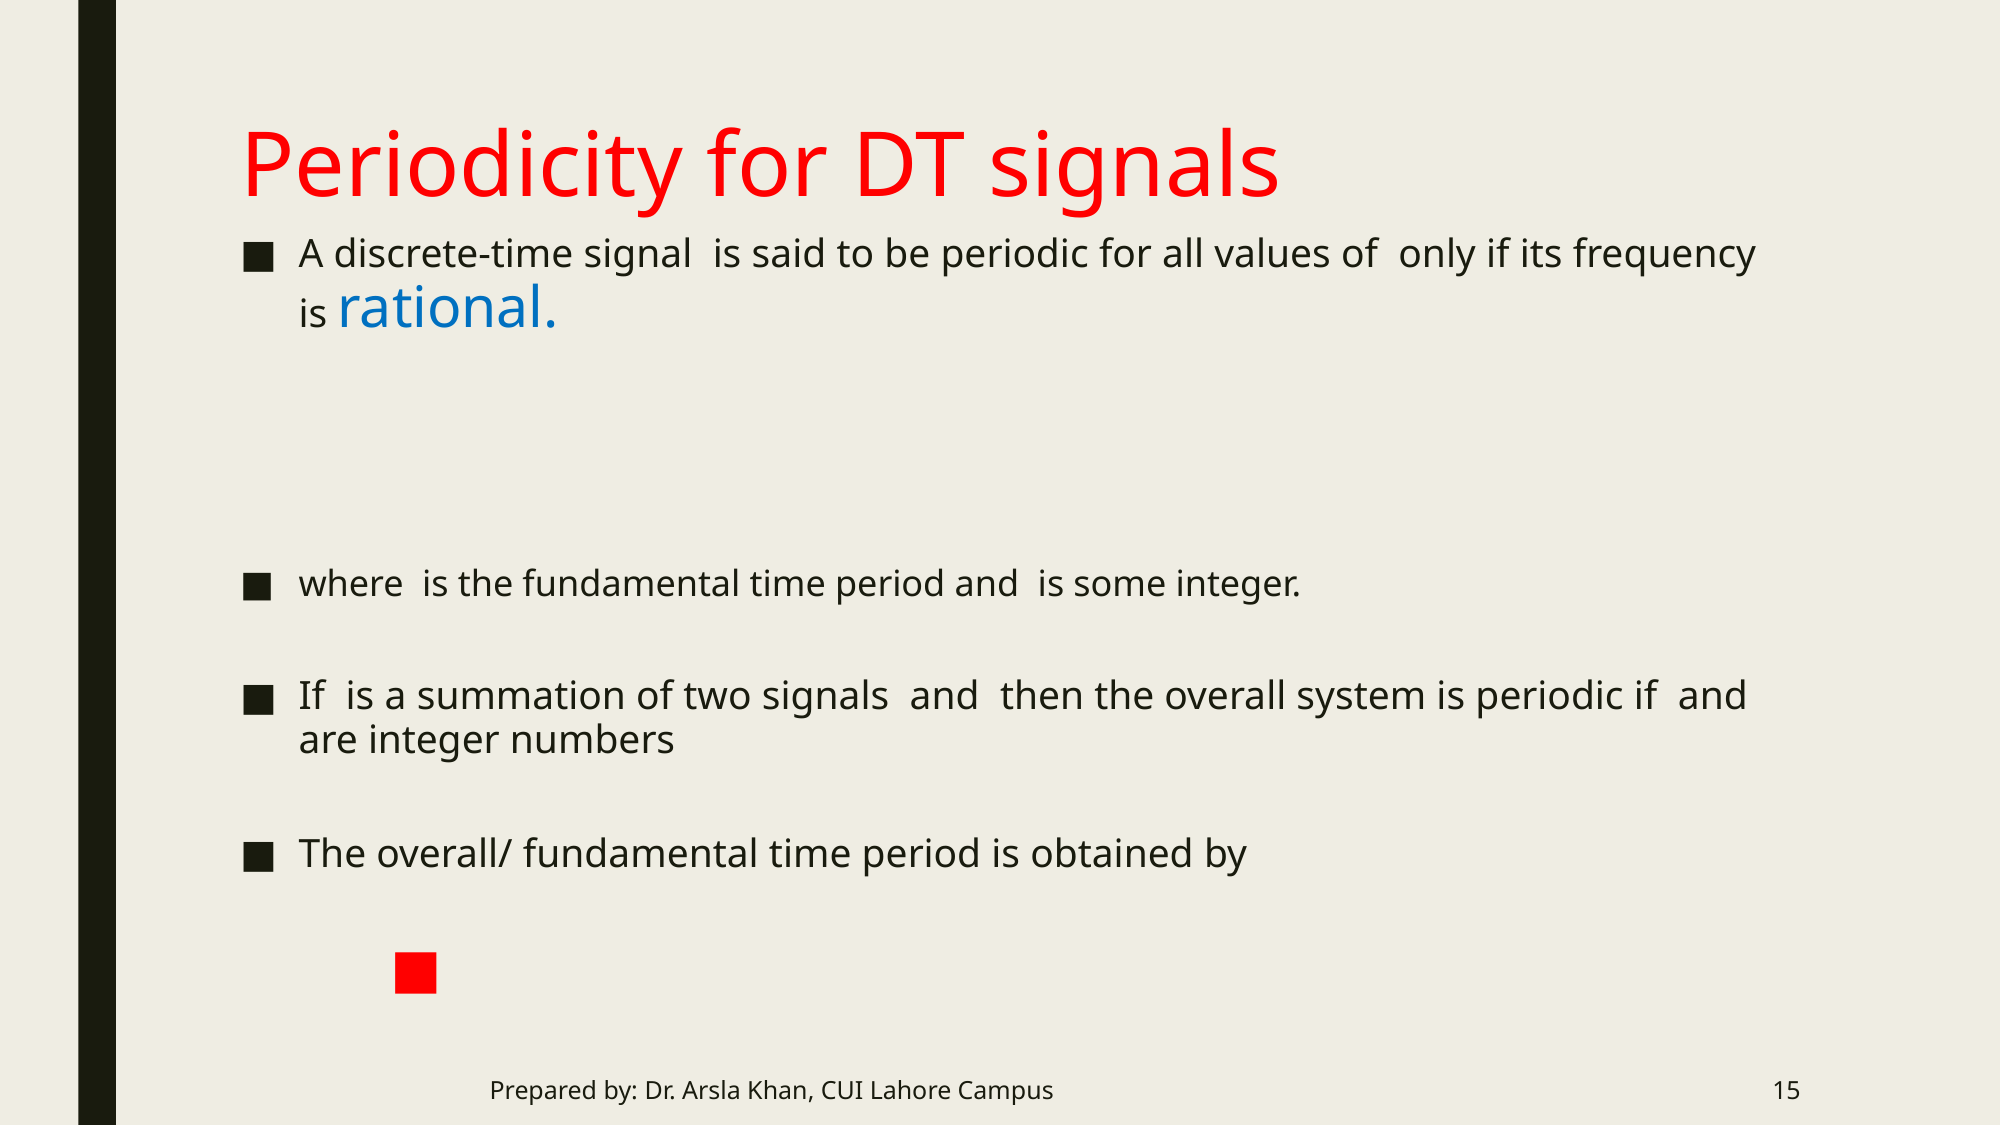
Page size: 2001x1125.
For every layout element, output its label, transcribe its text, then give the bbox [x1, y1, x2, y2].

title Periodicity for DT signals [225, 112, 1800, 225]
slide_number 15 [1553, 1058, 1816, 1125]
footer Prepared by: Dr. Arsla Khan, CUI Lahore Campus [474, 1058, 1505, 1125]
